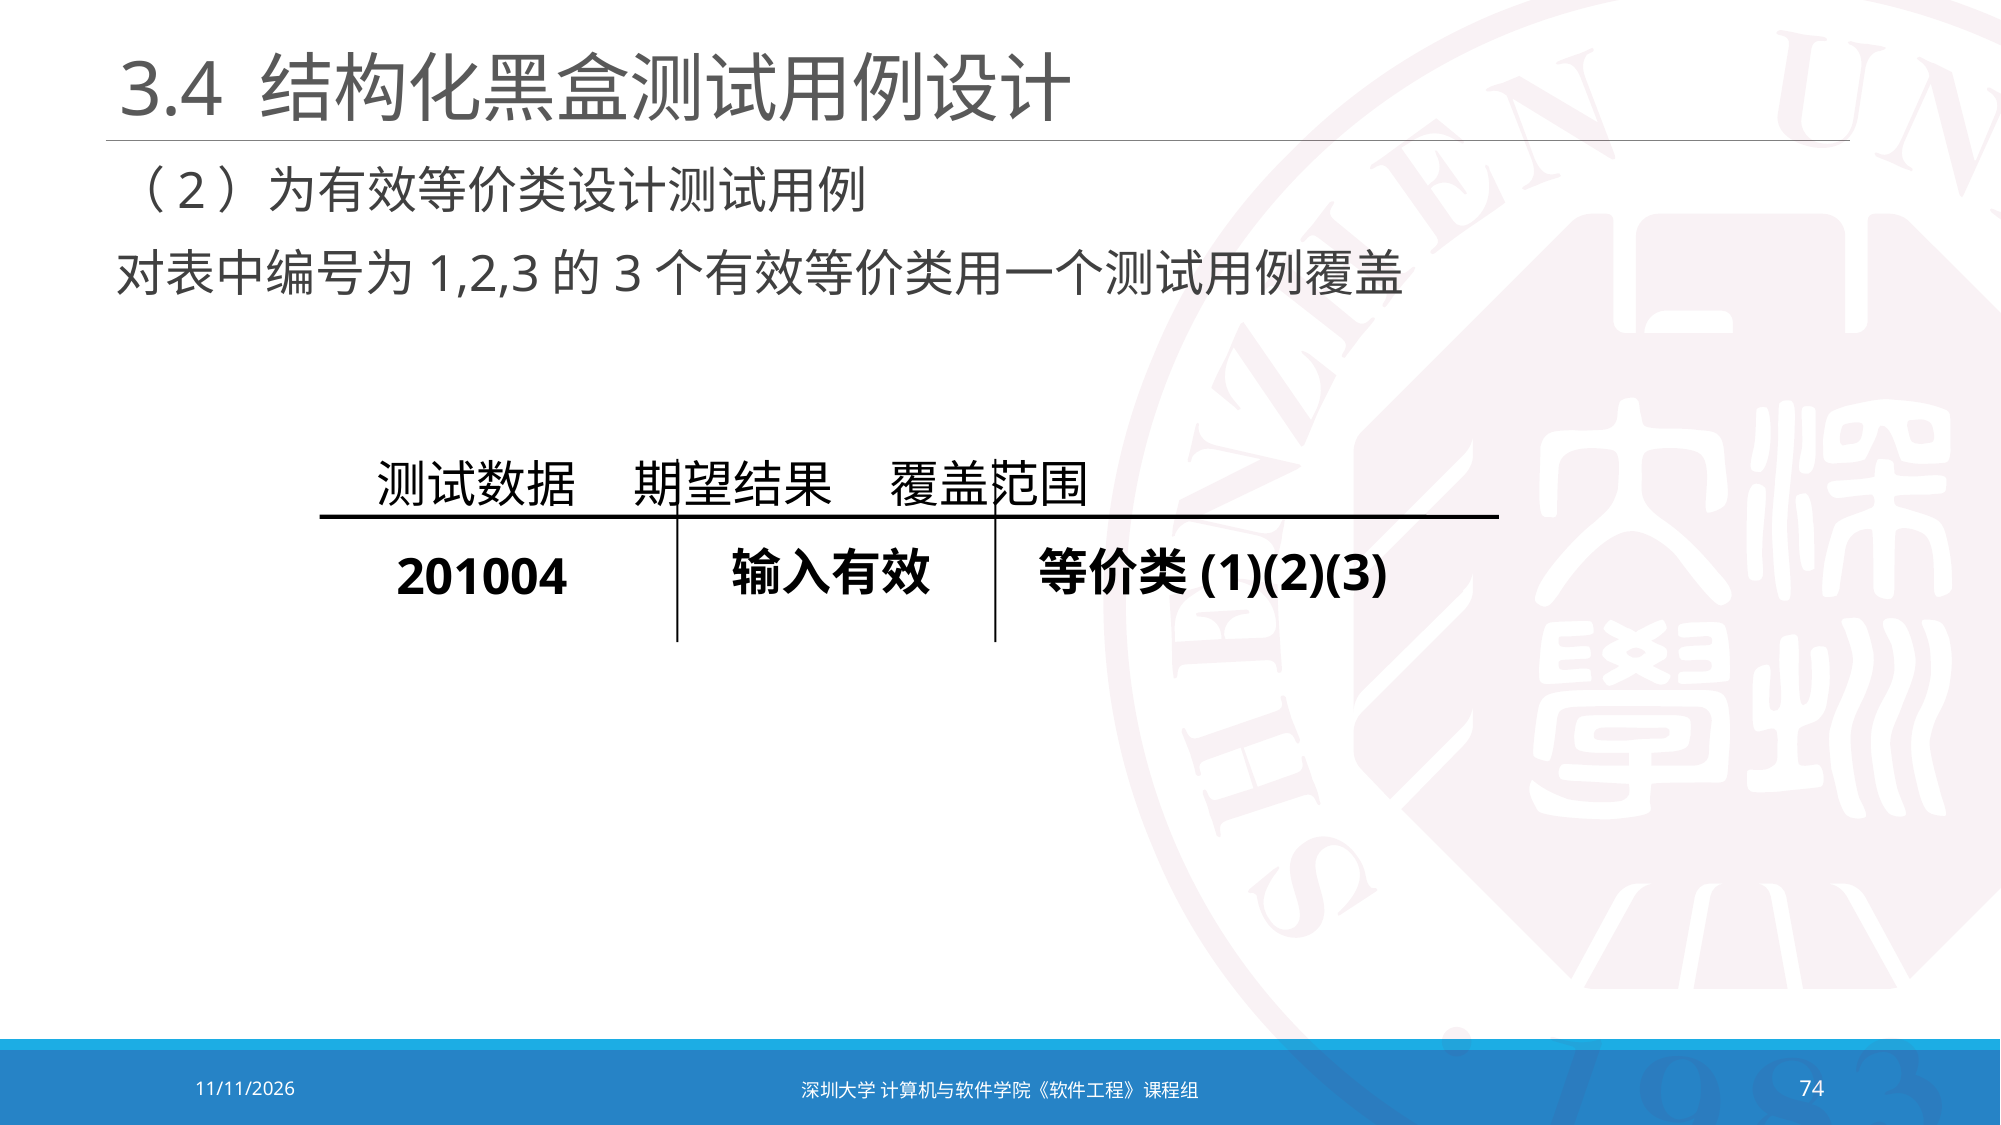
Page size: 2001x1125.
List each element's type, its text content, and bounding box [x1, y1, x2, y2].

footer 深圳大学 计算机与软件学院《软件工程》课程组 [604, 1059, 1396, 1120]
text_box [319, 444, 1513, 643]
list （2）为有效等价类设计测试用例 对表中编号为1,2,3的3个有效等价类用一个测试用例覆盖 [115, 158, 1878, 1008]
slide_number 74 [1624, 1059, 1840, 1120]
title 3.4 结构化黑盒测试用例设计 [104, 0, 1856, 139]
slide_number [180, 1059, 586, 1120]
